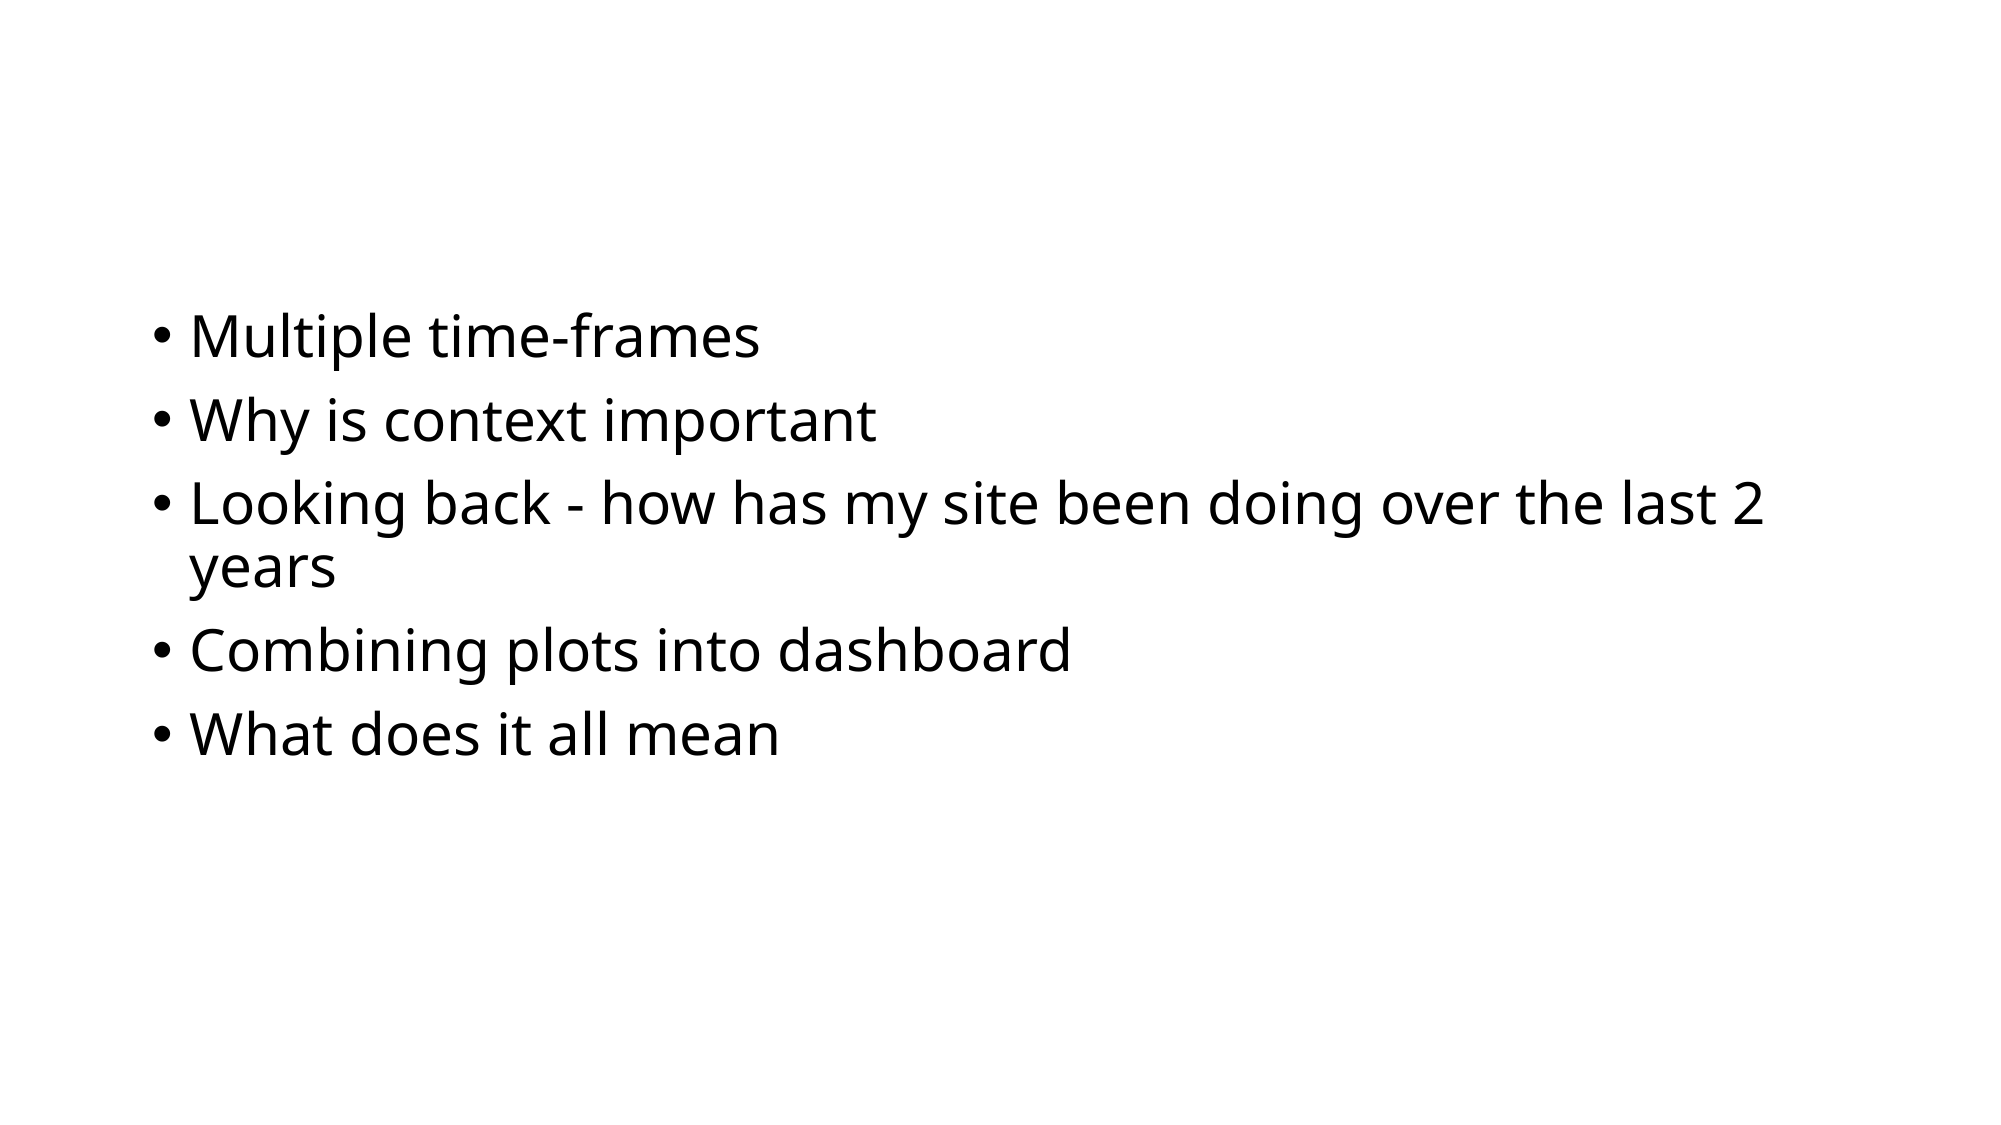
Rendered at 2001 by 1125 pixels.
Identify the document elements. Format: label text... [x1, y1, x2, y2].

list Multiple time-frames Why is context important Looking back - how has my site been doing over the last 2 years Combining plots into dashboard What does it all mean [137, 299, 1906, 1014]
